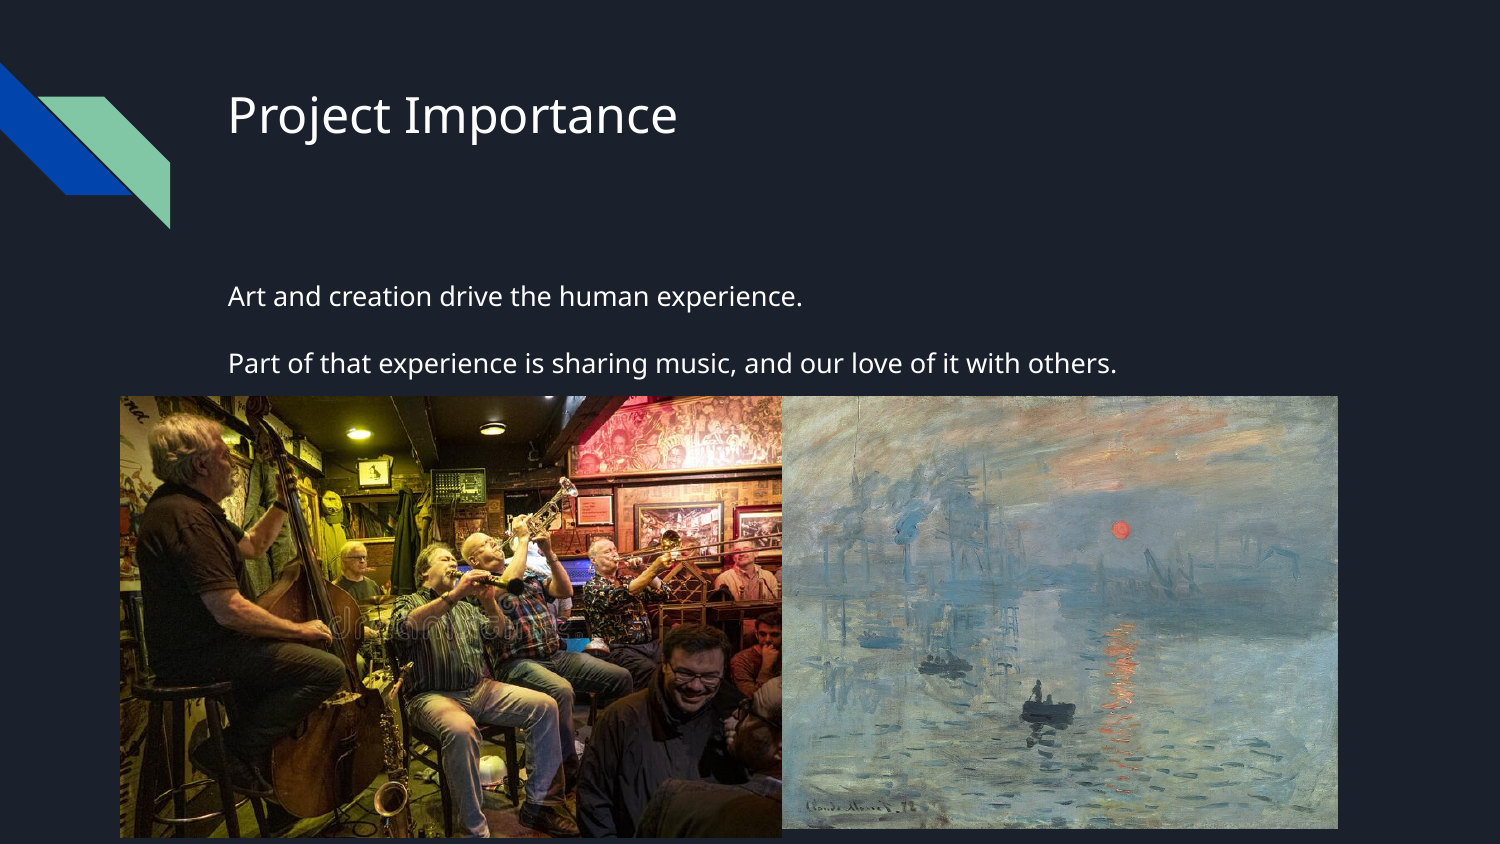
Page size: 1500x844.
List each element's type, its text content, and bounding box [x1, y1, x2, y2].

title Project Importance [212, 64, 1368, 215]
list Art and creation drive the human experience. Part of that experience is sharing music, and our love of it with others. [212, 257, 1368, 735]
picture [120, 396, 1338, 838]
